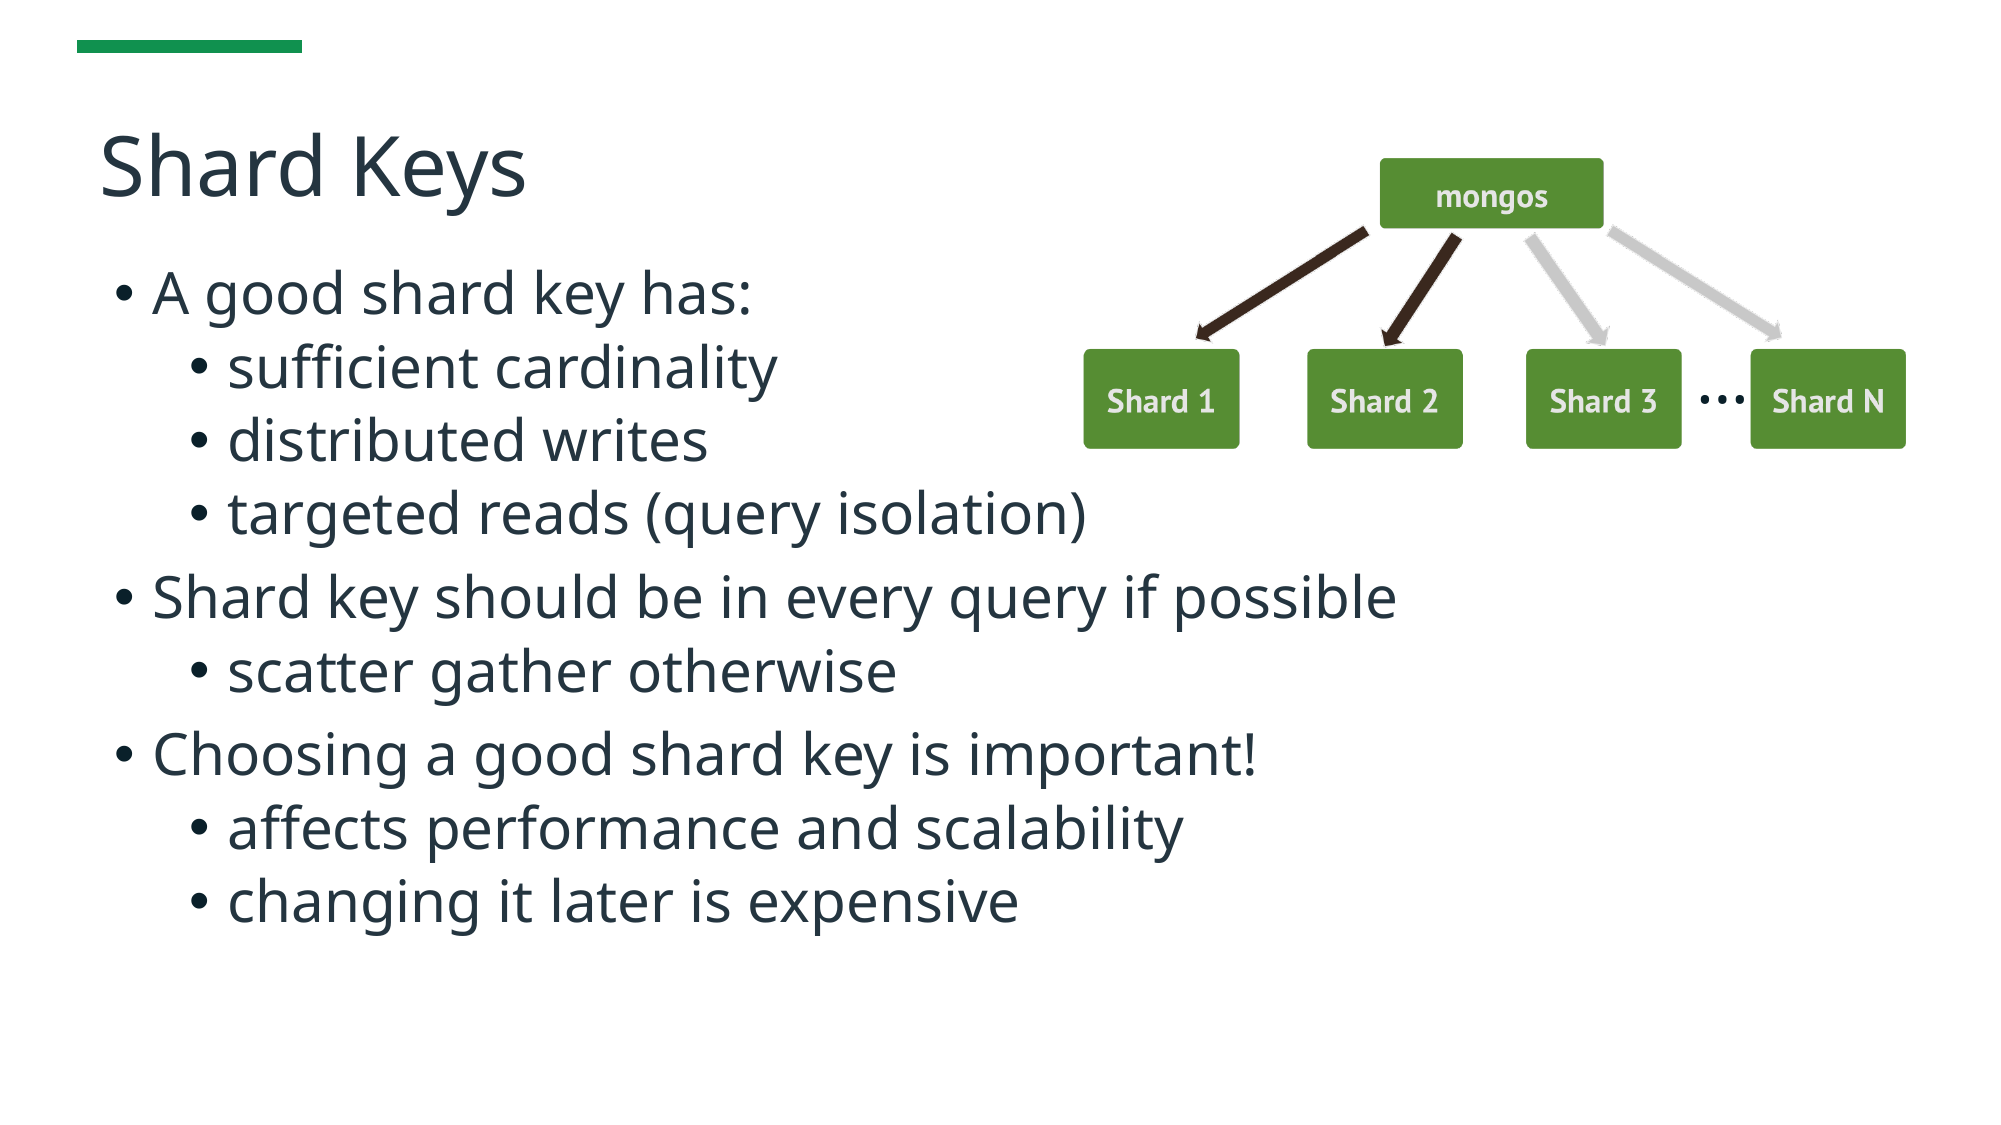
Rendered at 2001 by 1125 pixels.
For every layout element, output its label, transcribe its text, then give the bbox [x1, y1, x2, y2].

title Shard Keys [99, 97, 1901, 257]
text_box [1083, 158, 1906, 449]
list A good shard key has: sufficient cardinality distributed writes targeted reads (query isolation) Shard key should be in every query if possible scatter gather otherwise Choosing a good shard key is important! affects performance and scalability changing it later is expensive [99, 257, 1901, 947]
